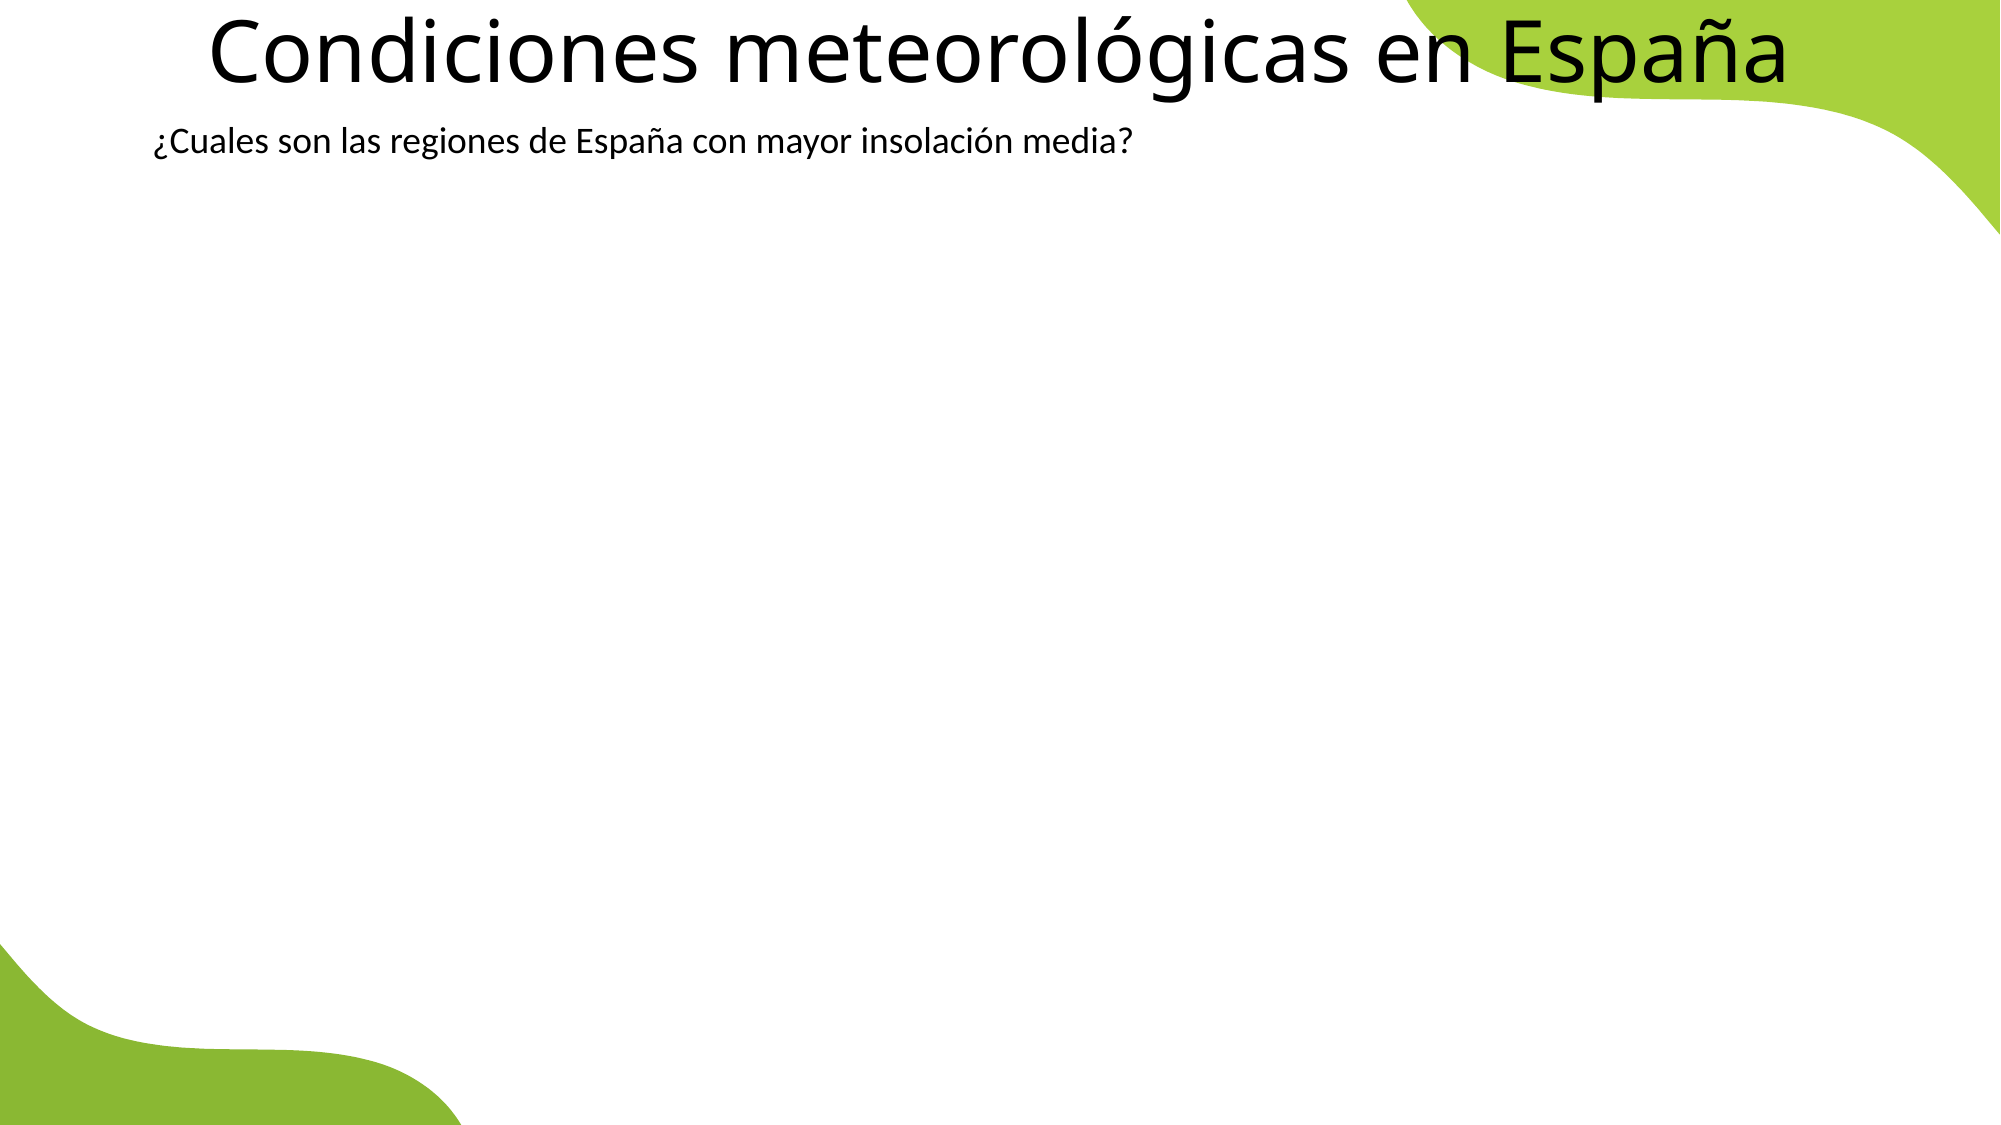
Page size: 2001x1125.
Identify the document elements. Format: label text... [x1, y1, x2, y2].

text_box ¿Cuales son las regiones de España con mayor insolación media? [137, 108, 2000, 169]
title Condiciones meteorológicas en España [137, 0, 1863, 108]
